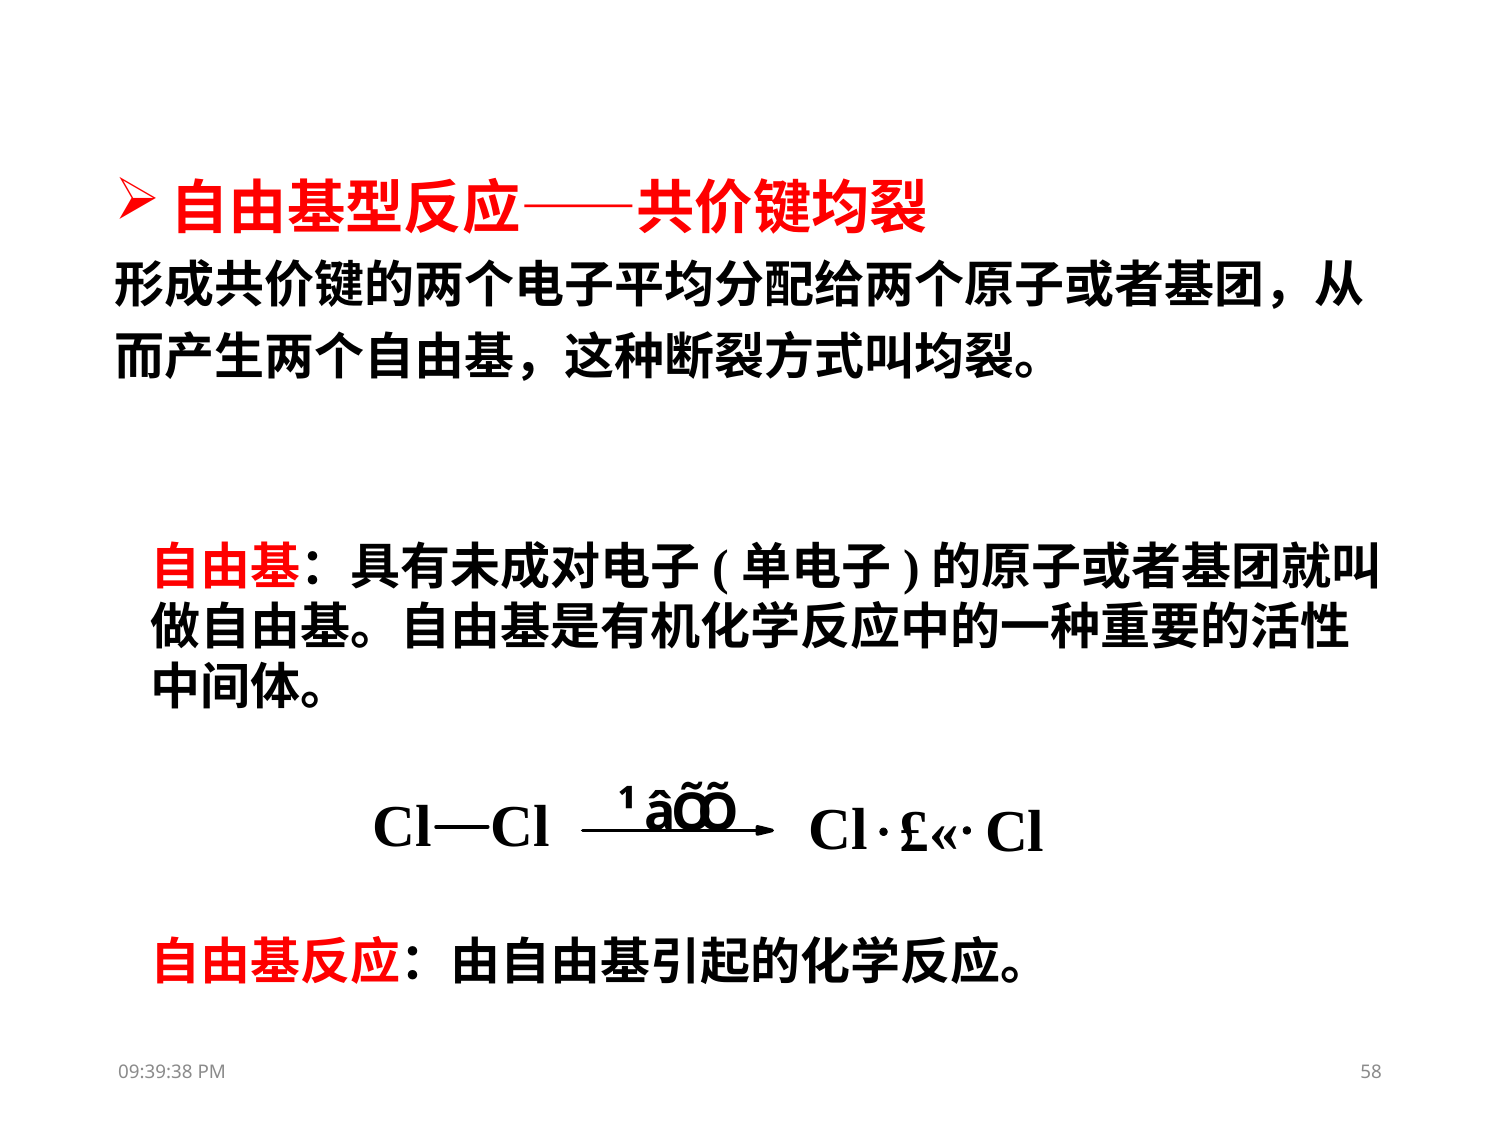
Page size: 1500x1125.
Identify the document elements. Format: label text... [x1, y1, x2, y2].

text_box 自由基型反应——共价键均裂 形成共价键的两个电子平均分配给两个原子或者基团，从而产生两个自由基，这种断裂方式叫均裂。 [99, 148, 1391, 392]
slide_number 58 [1059, 1042, 1397, 1103]
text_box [135, 527, 1399, 999]
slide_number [103, 1042, 441, 1103]
